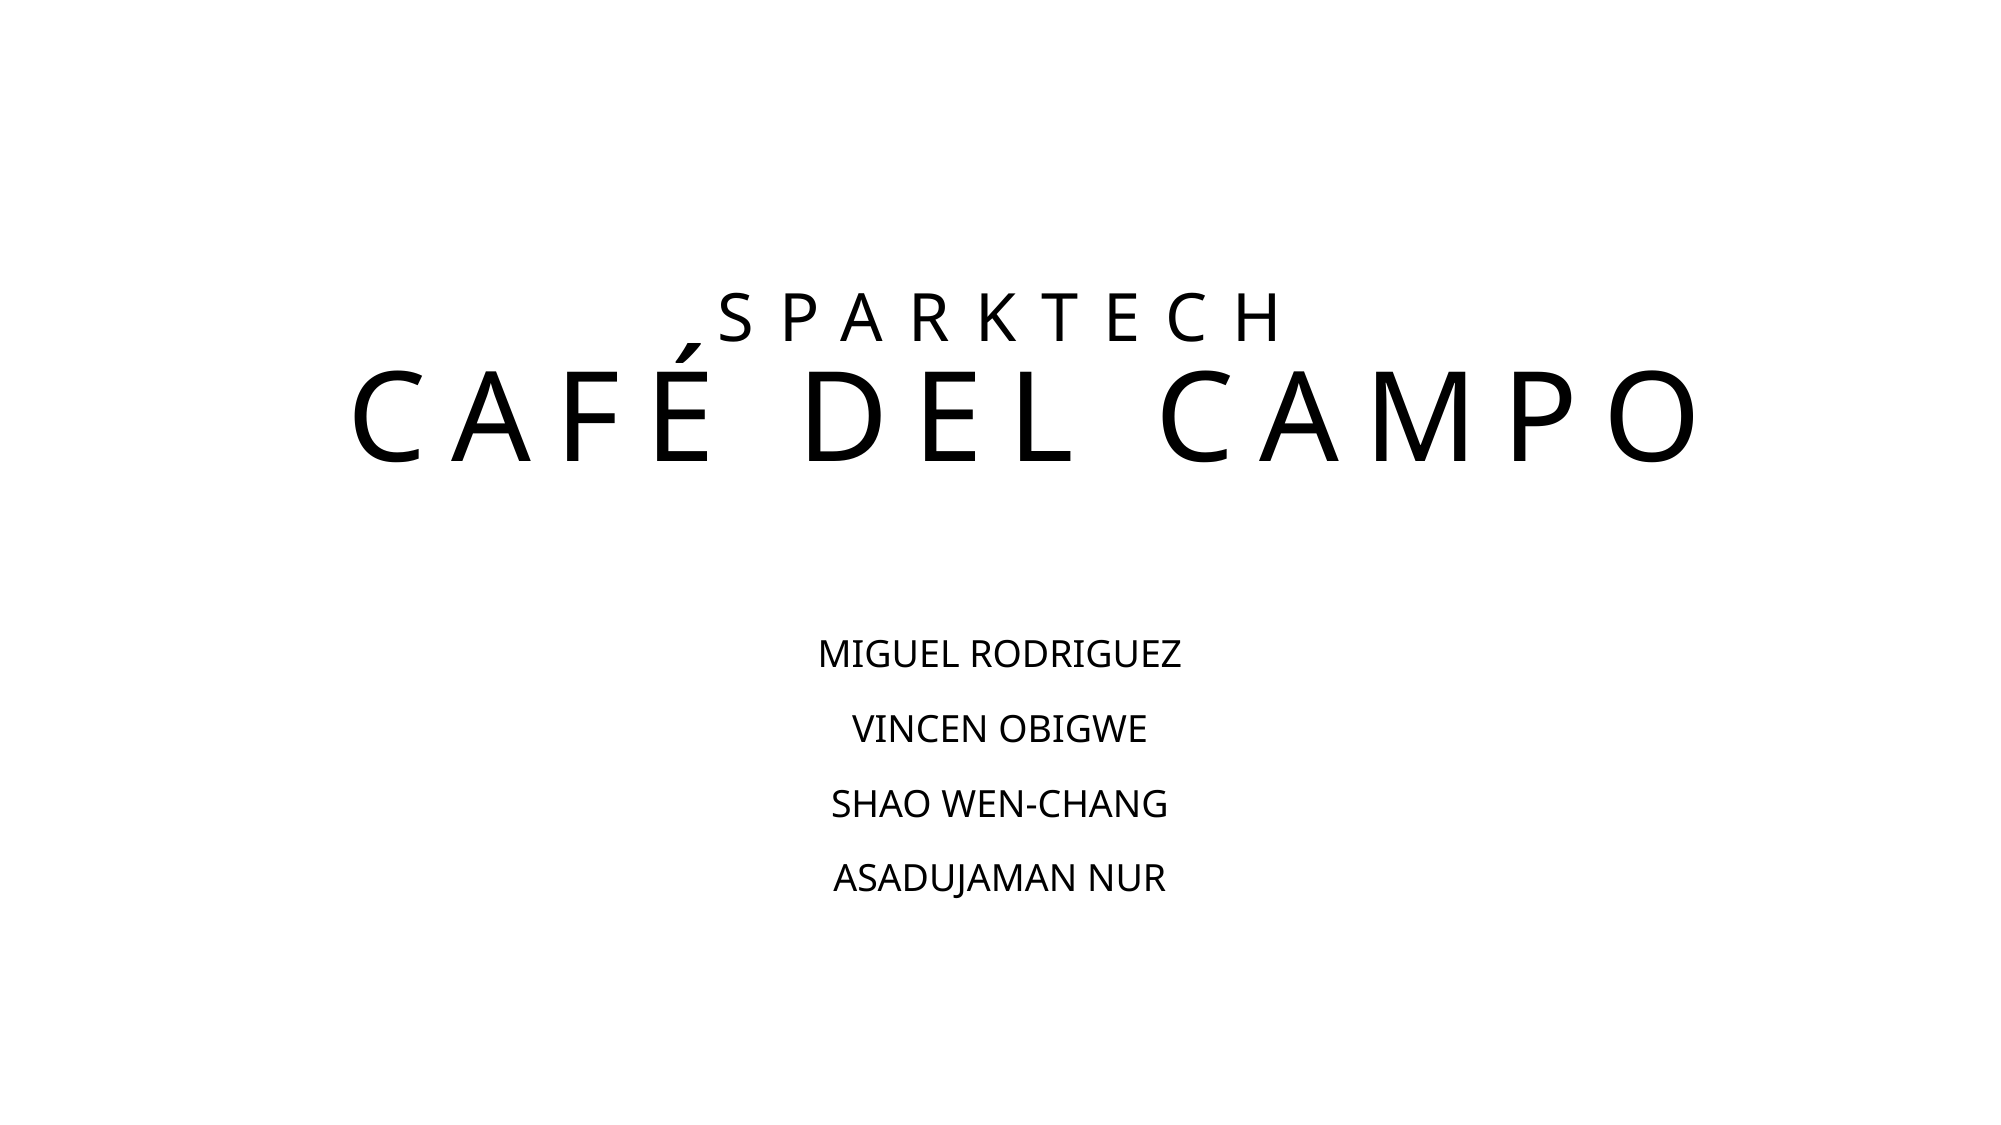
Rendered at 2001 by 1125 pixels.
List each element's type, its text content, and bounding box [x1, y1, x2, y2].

subtitle MIGUEL RODRIGUEZ VINCEN OBIGWE SHAO WEN-CHANG ASADUJAMAN NUR [725, 613, 1275, 1020]
title CAFÉ DEL CAMPO [169, 320, 1881, 523]
text_box SPARKTECH [566, 218, 1434, 422]
